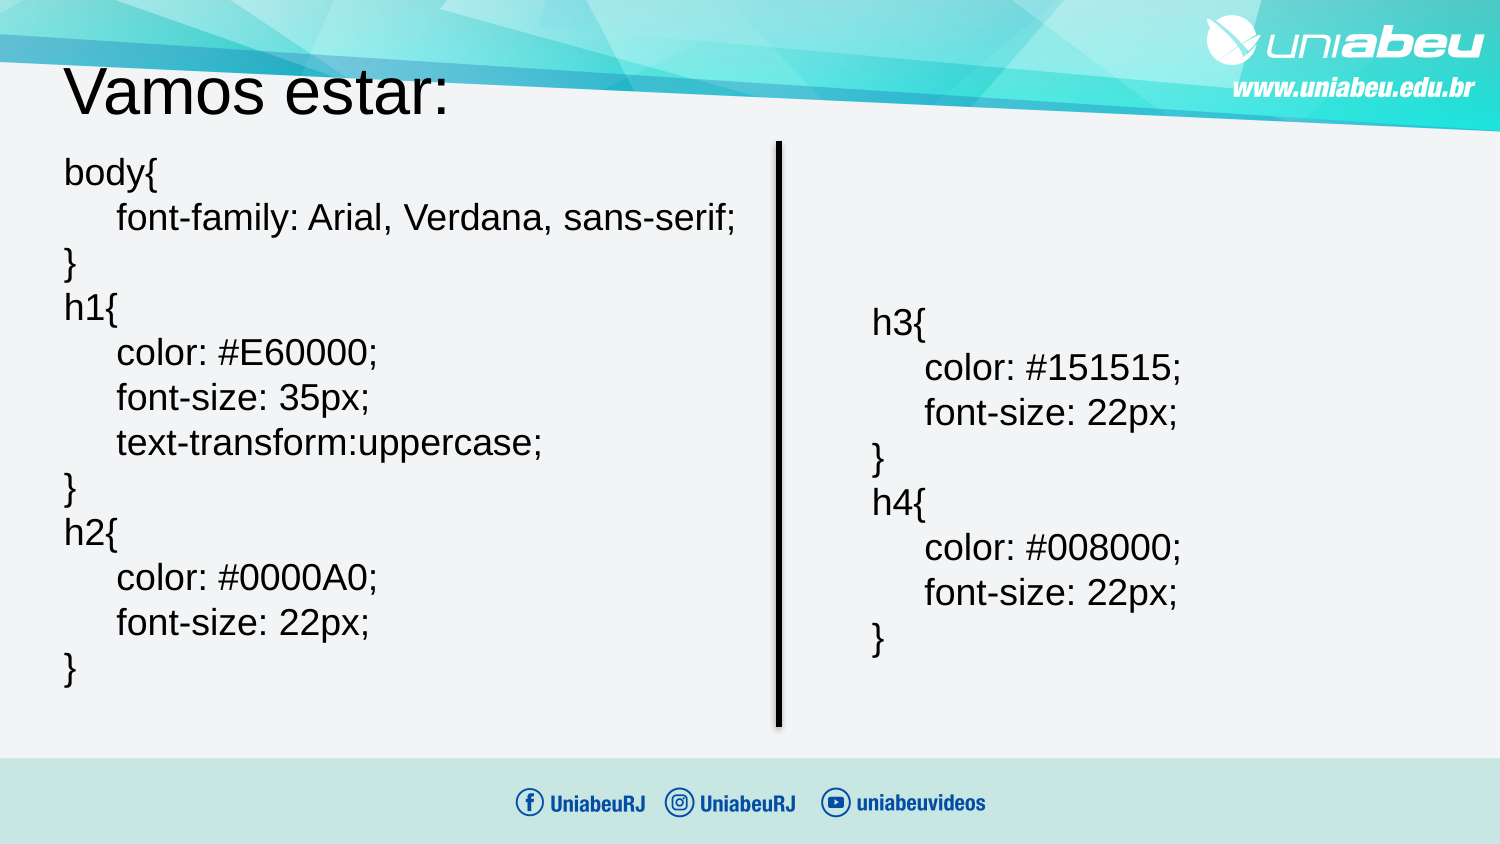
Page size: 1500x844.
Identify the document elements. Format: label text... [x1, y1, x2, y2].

text_box Vamos estar: [49, 17, 1333, 159]
picture [0, 0, 1500, 844]
text_box h3{ color: #151515; font-size: 22px; } h4{ color: #008000; font-size: 22px; } [857, 290, 1436, 666]
text_box body{ font-family: Arial, Verdana, sans-serif; } h1{ color: #E60000; font-size: 35px; text-transform:uppercase; } h2{ color: #0000A0; font-size: 22px; } [49, 140, 799, 756]
